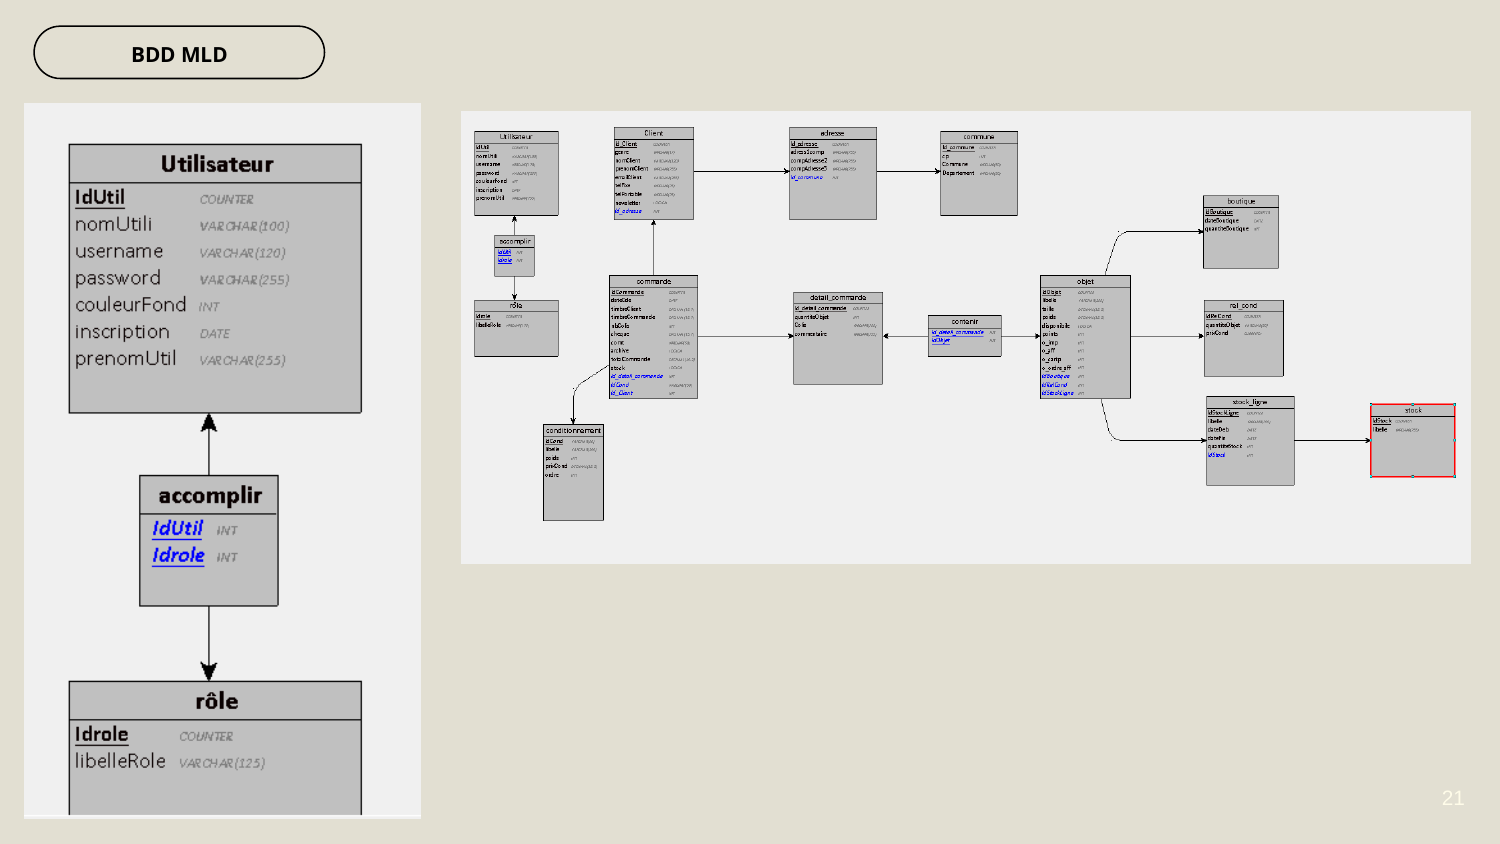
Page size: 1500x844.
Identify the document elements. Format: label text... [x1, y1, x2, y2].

slide_number ‹#› [1389, 764, 1480, 830]
picture [461, 111, 1471, 564]
text_box BDD MLD [34, 26, 325, 79]
picture [24, 103, 422, 820]
